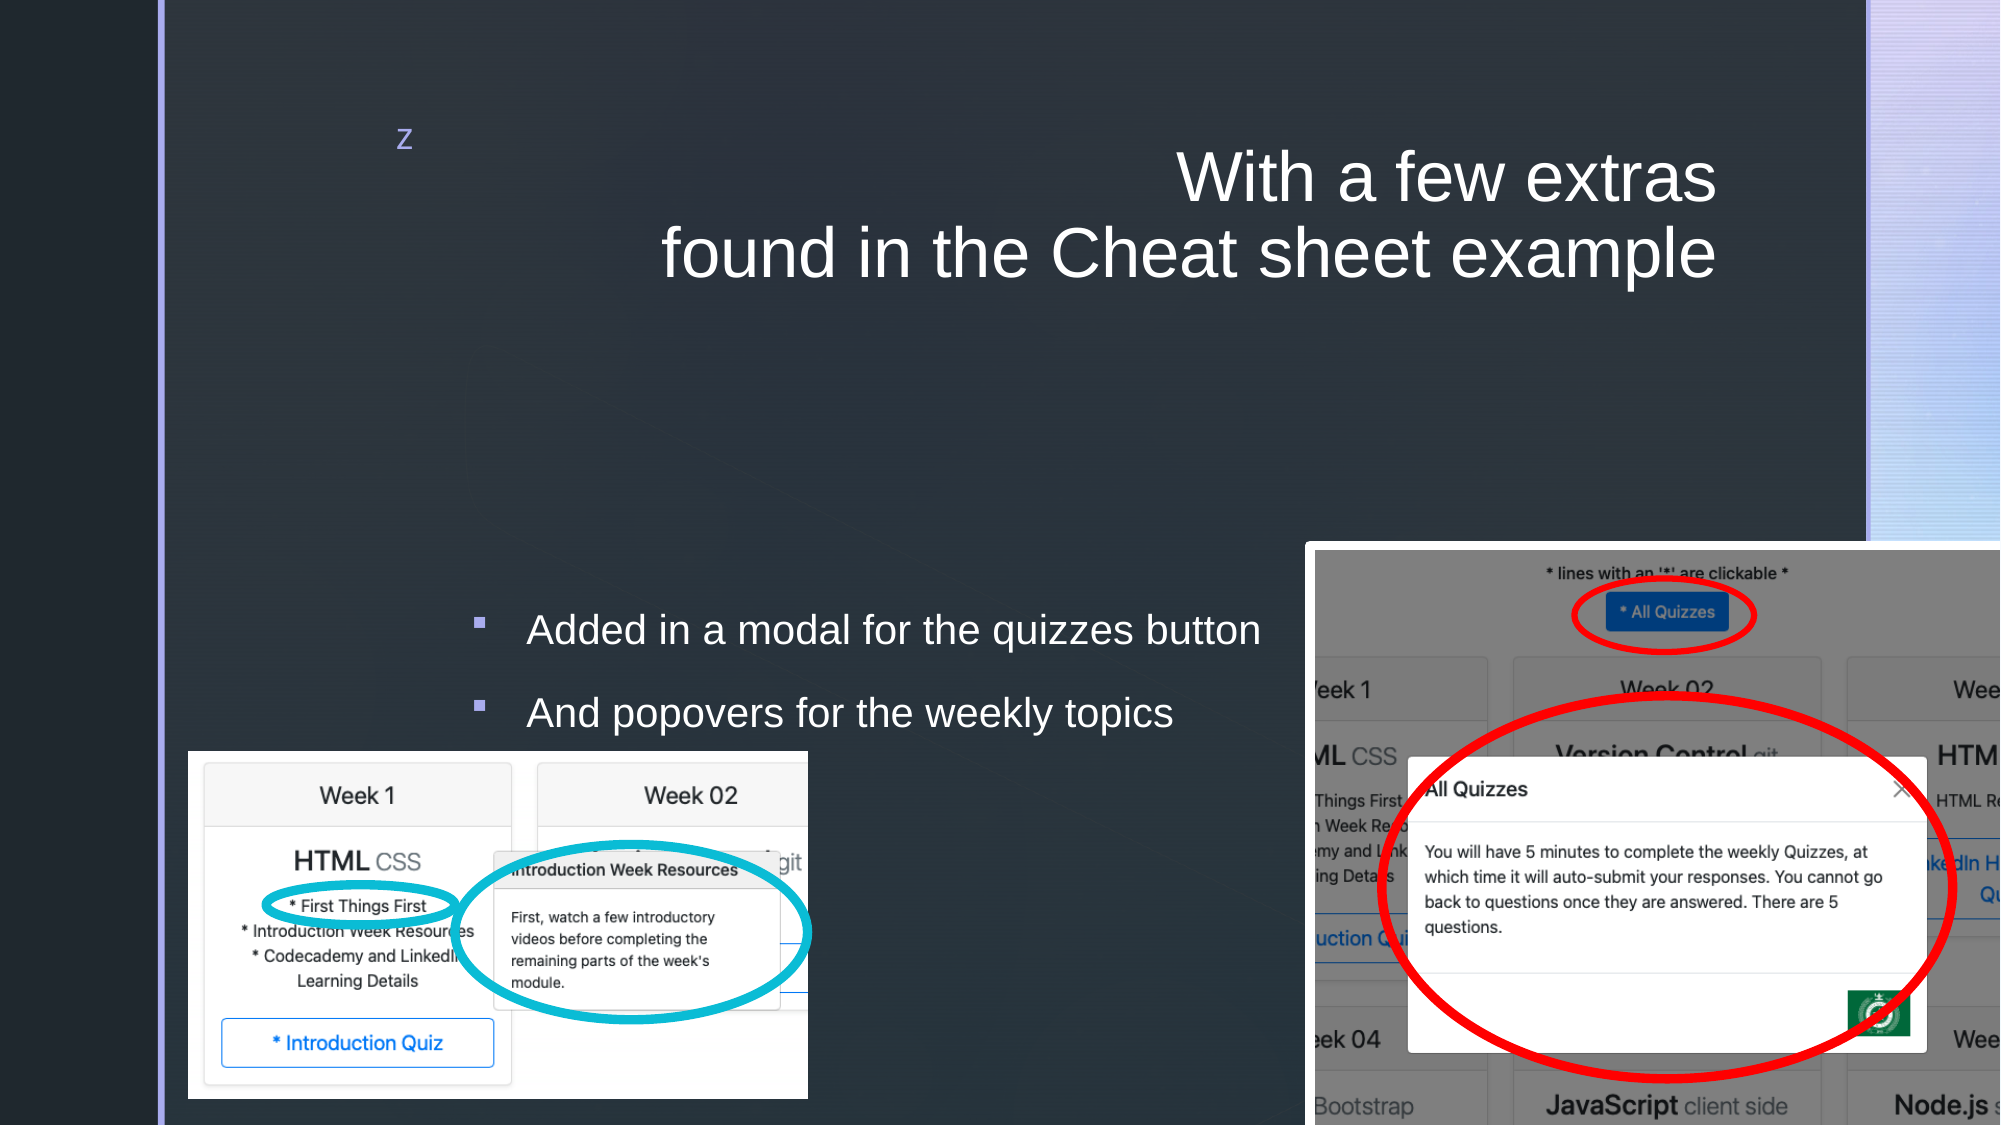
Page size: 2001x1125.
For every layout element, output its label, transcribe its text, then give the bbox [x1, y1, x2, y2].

title With a few extras found in the Cheat sheet example [428, 132, 1734, 310]
picture [1314, 0, 2001, 1125]
picture [188, 750, 808, 1100]
list Added in a modal for the quizzes button And popovers for the weekly topics [454, 336, 1734, 993]
